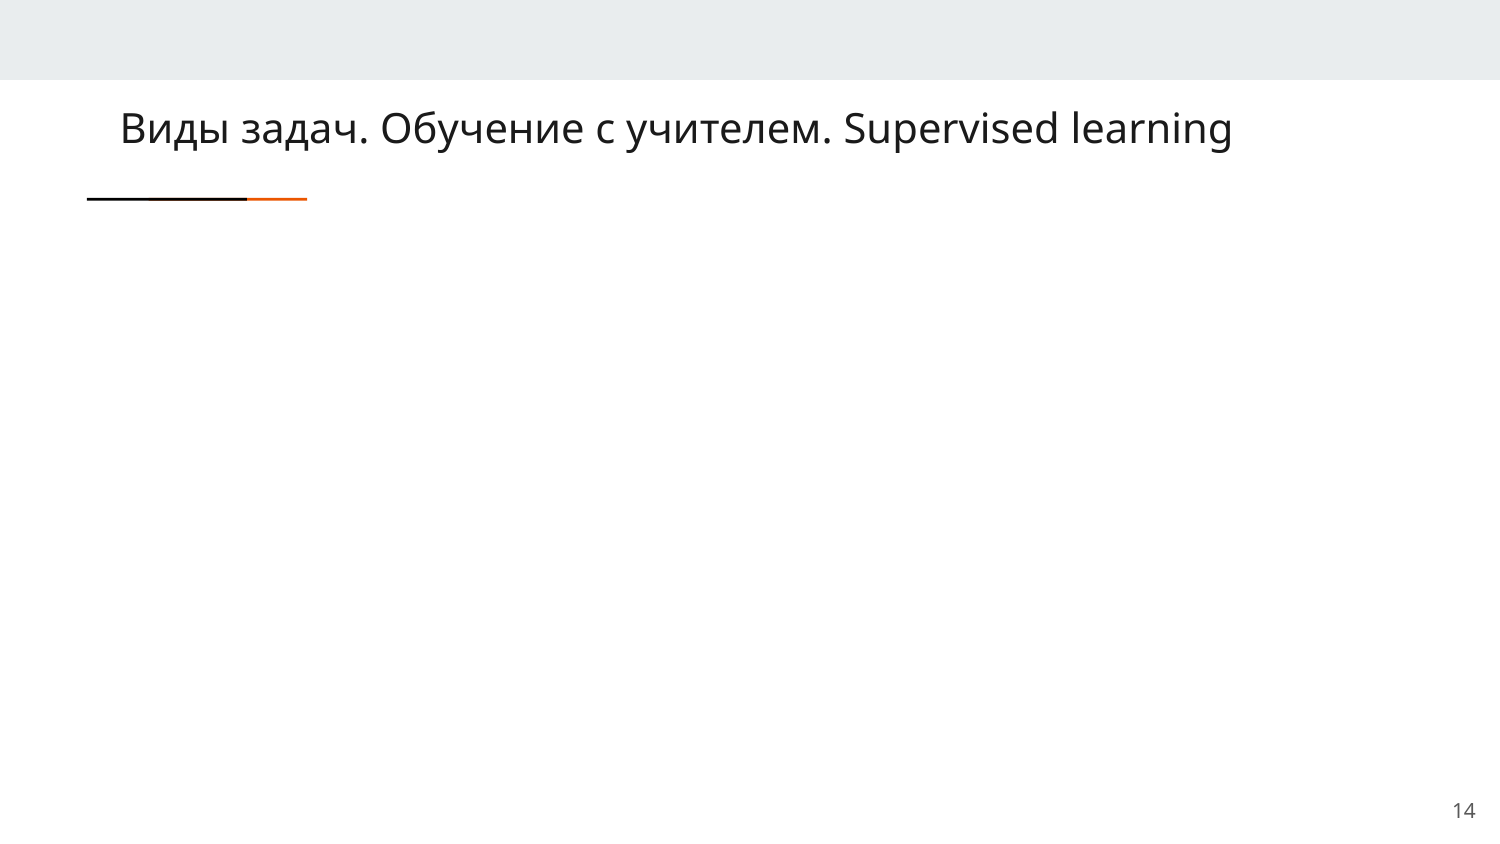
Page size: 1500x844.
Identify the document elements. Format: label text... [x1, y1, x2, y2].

slide_number 5 [1400, 779, 1491, 844]
title Виды задач. Обучение с учителем. Supervised learning [119, 86, 1381, 175]
